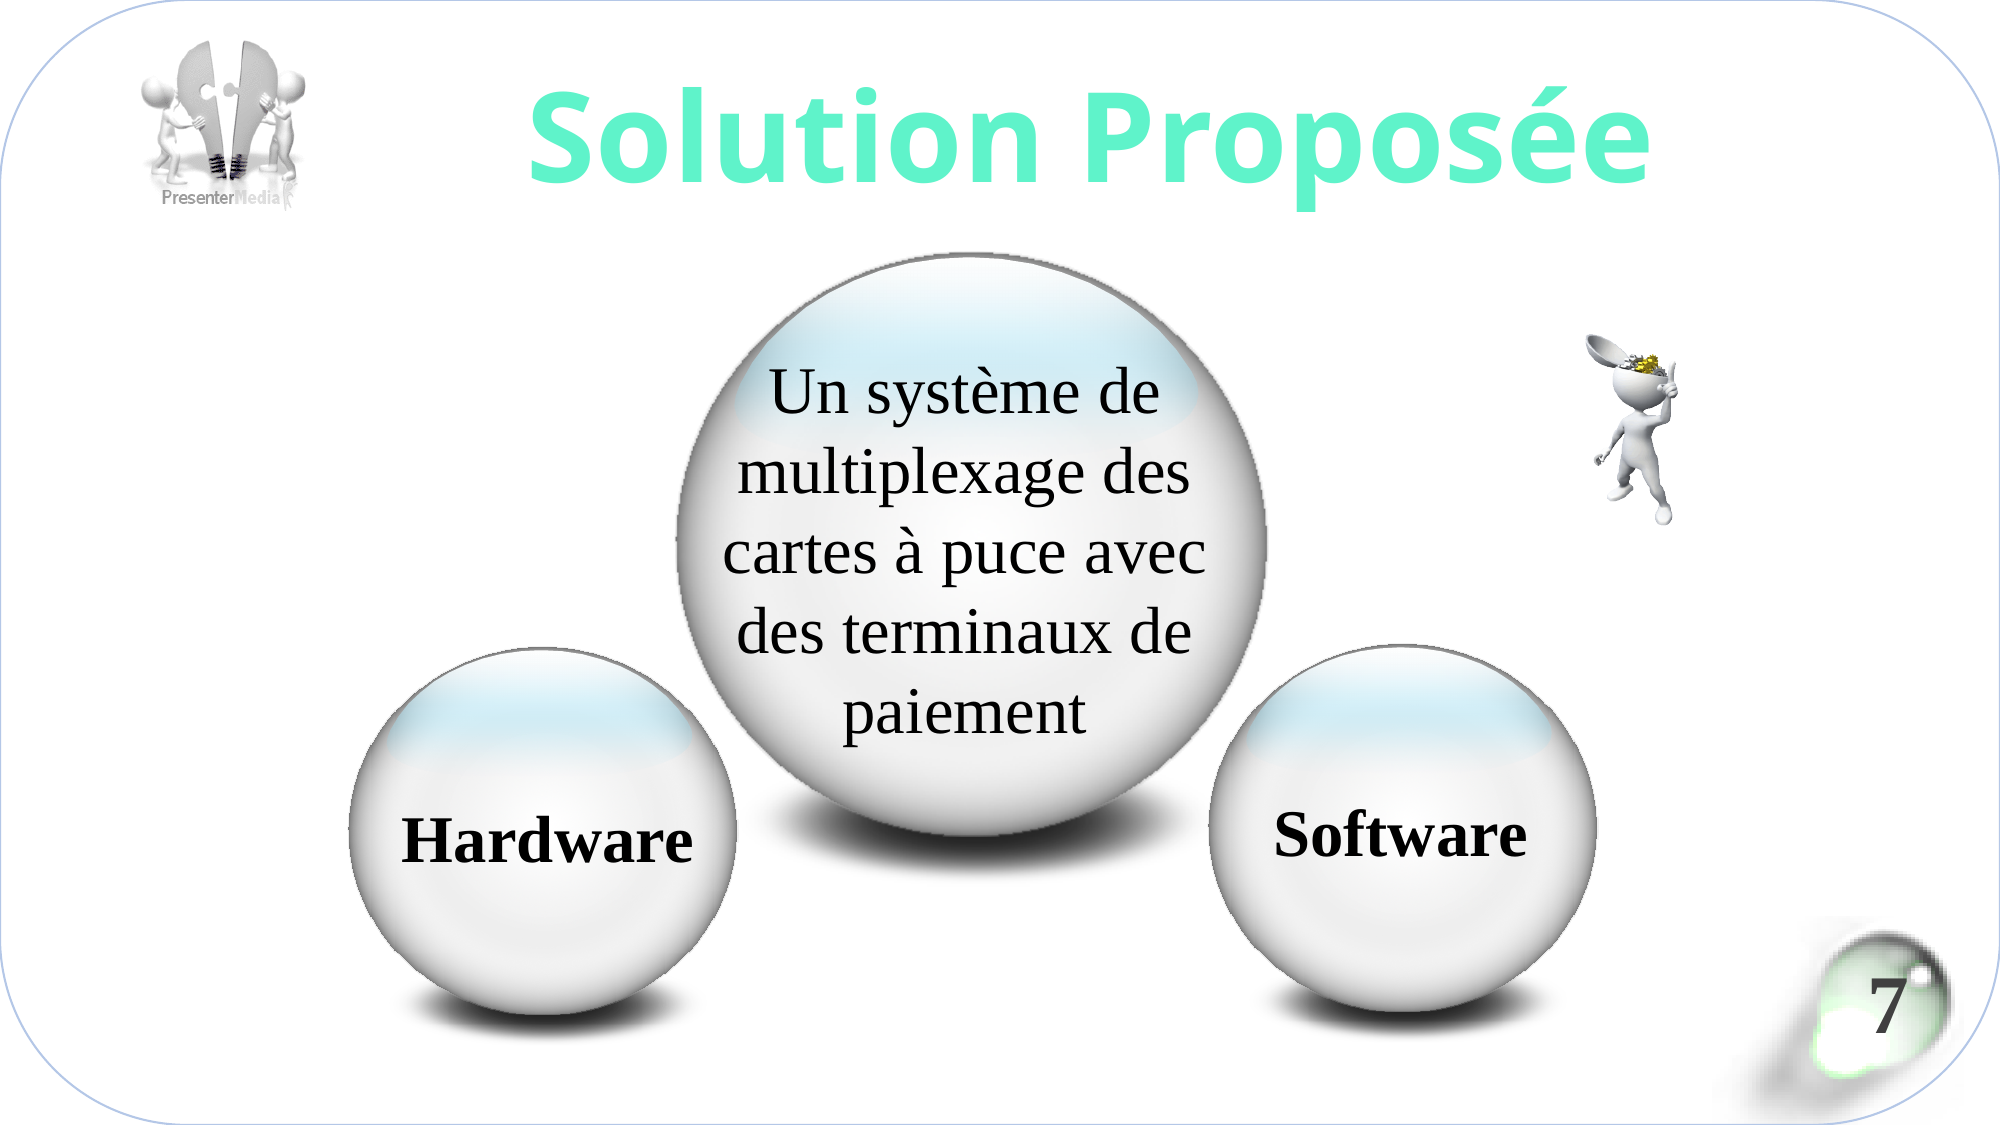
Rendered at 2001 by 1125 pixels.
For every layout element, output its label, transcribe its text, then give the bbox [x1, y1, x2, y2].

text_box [347, 646, 739, 1046]
text_box Solution Proposée [423, 49, 1759, 215]
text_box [1207, 643, 1599, 1043]
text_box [674, 251, 1269, 887]
picture [125, 21, 323, 220]
picture [1566, 318, 1739, 542]
text_box [0, 0, 2000, 1125]
picture [1712, 916, 1964, 1125]
